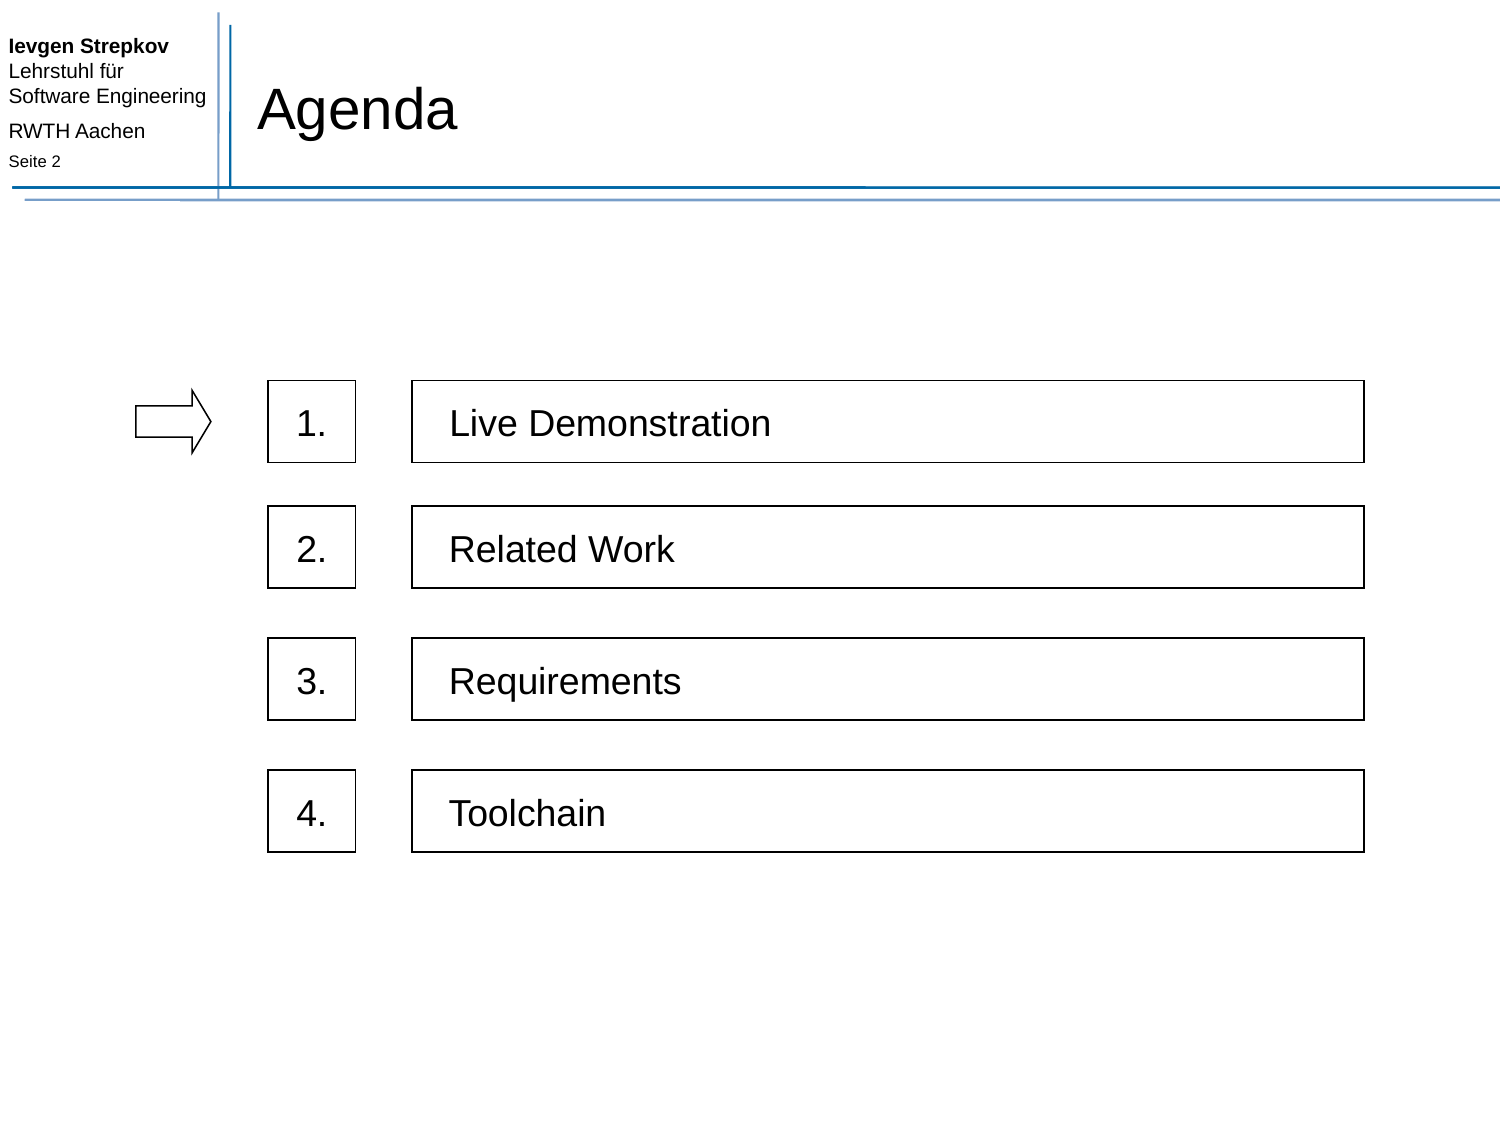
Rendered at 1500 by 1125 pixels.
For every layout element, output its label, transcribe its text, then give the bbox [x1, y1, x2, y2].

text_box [267, 769, 1365, 853]
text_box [267, 505, 1365, 589]
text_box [267, 380, 1365, 463]
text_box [267, 637, 1365, 721]
title Agenda [242, 37, 1483, 176]
text_box [135, 390, 211, 453]
